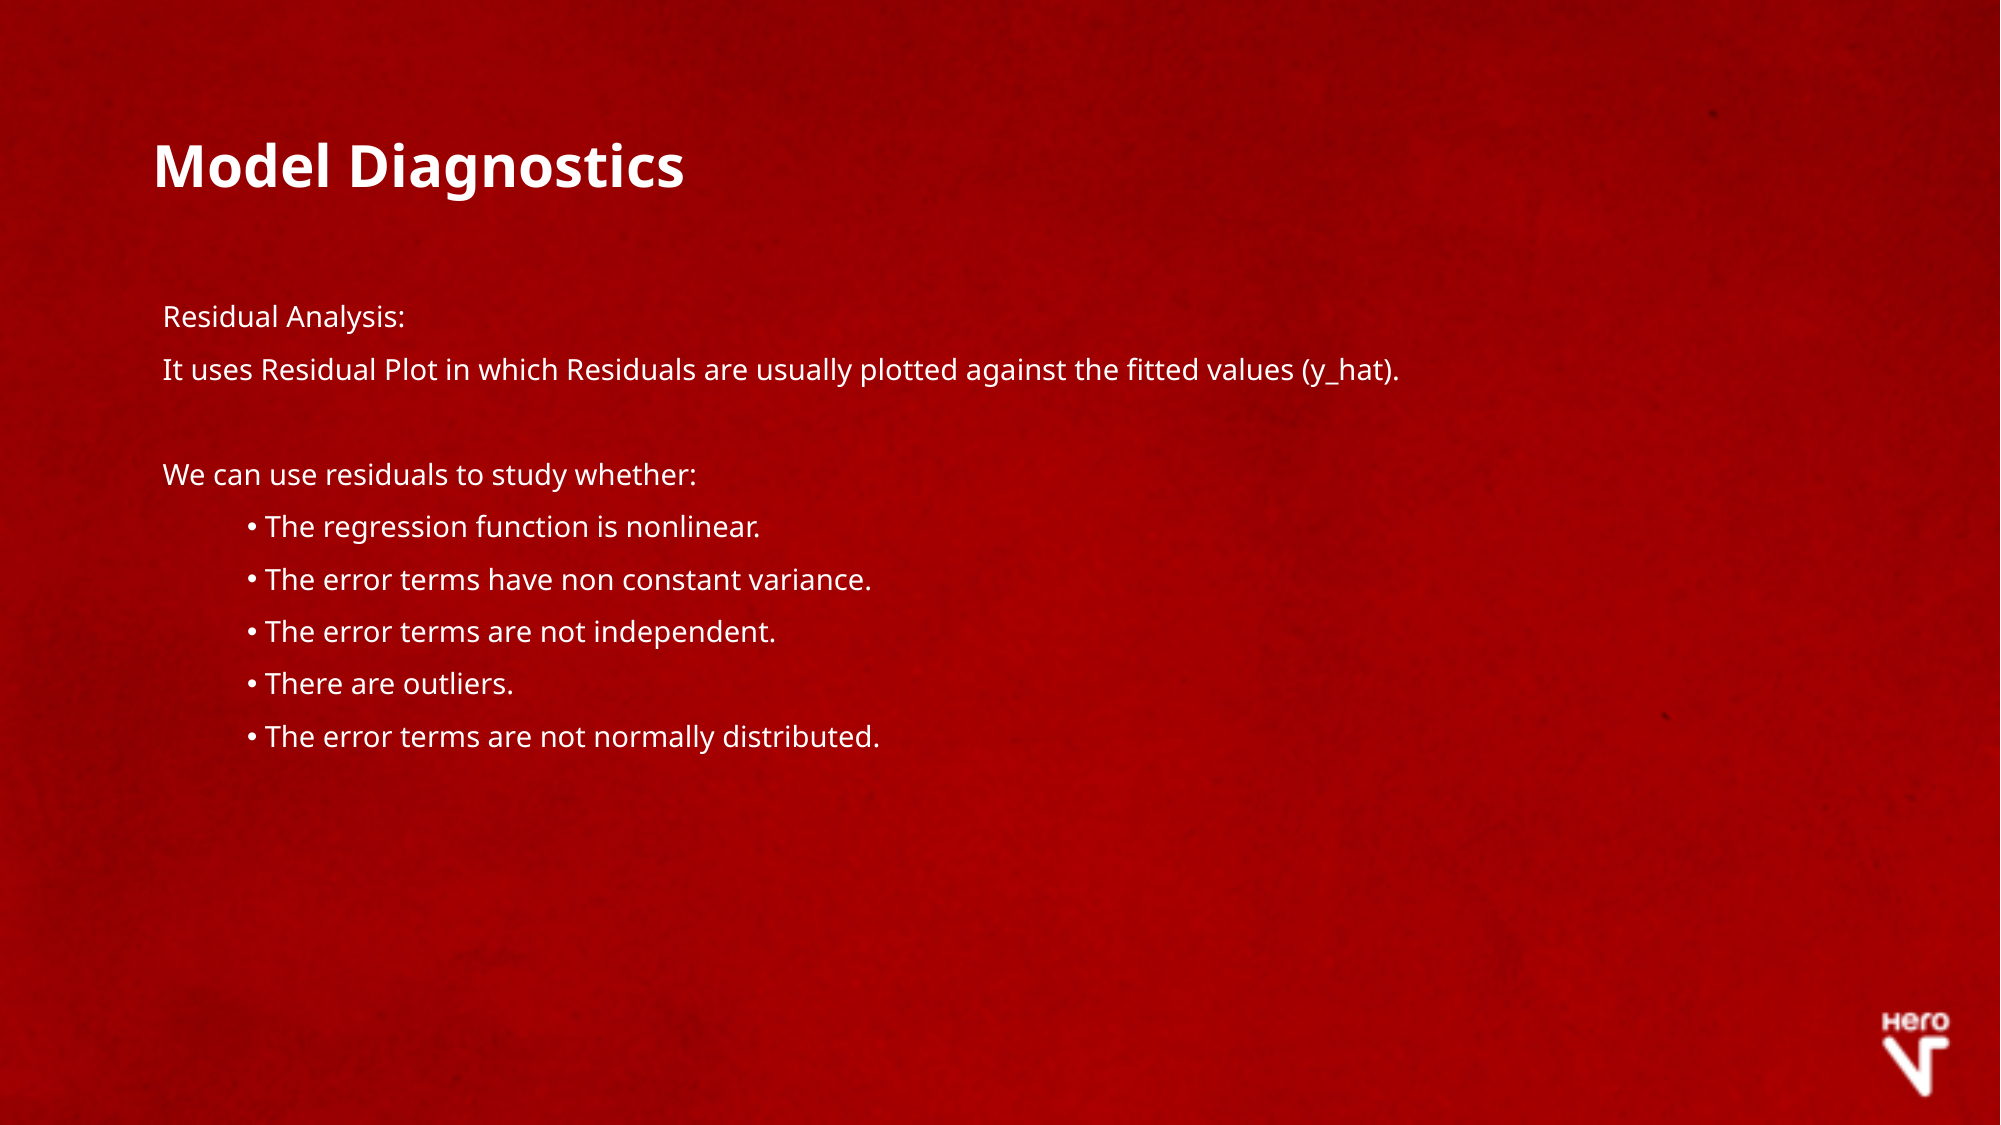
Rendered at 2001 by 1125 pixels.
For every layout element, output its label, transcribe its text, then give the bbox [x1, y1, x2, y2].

picture [0, 0, 2000, 1125]
list Residual Analysis: It uses Residual Plot in which Residuals are usually plotted against the fitted values (y_hat). We can use residuals to study whether: The regression function is nonlinear. The error terms have non constant variance. The error terms are not independent. There are outliers. The error terms are not normally distributed. [147, 295, 1873, 1010]
title Model Diagnostics [137, 59, 1863, 278]
